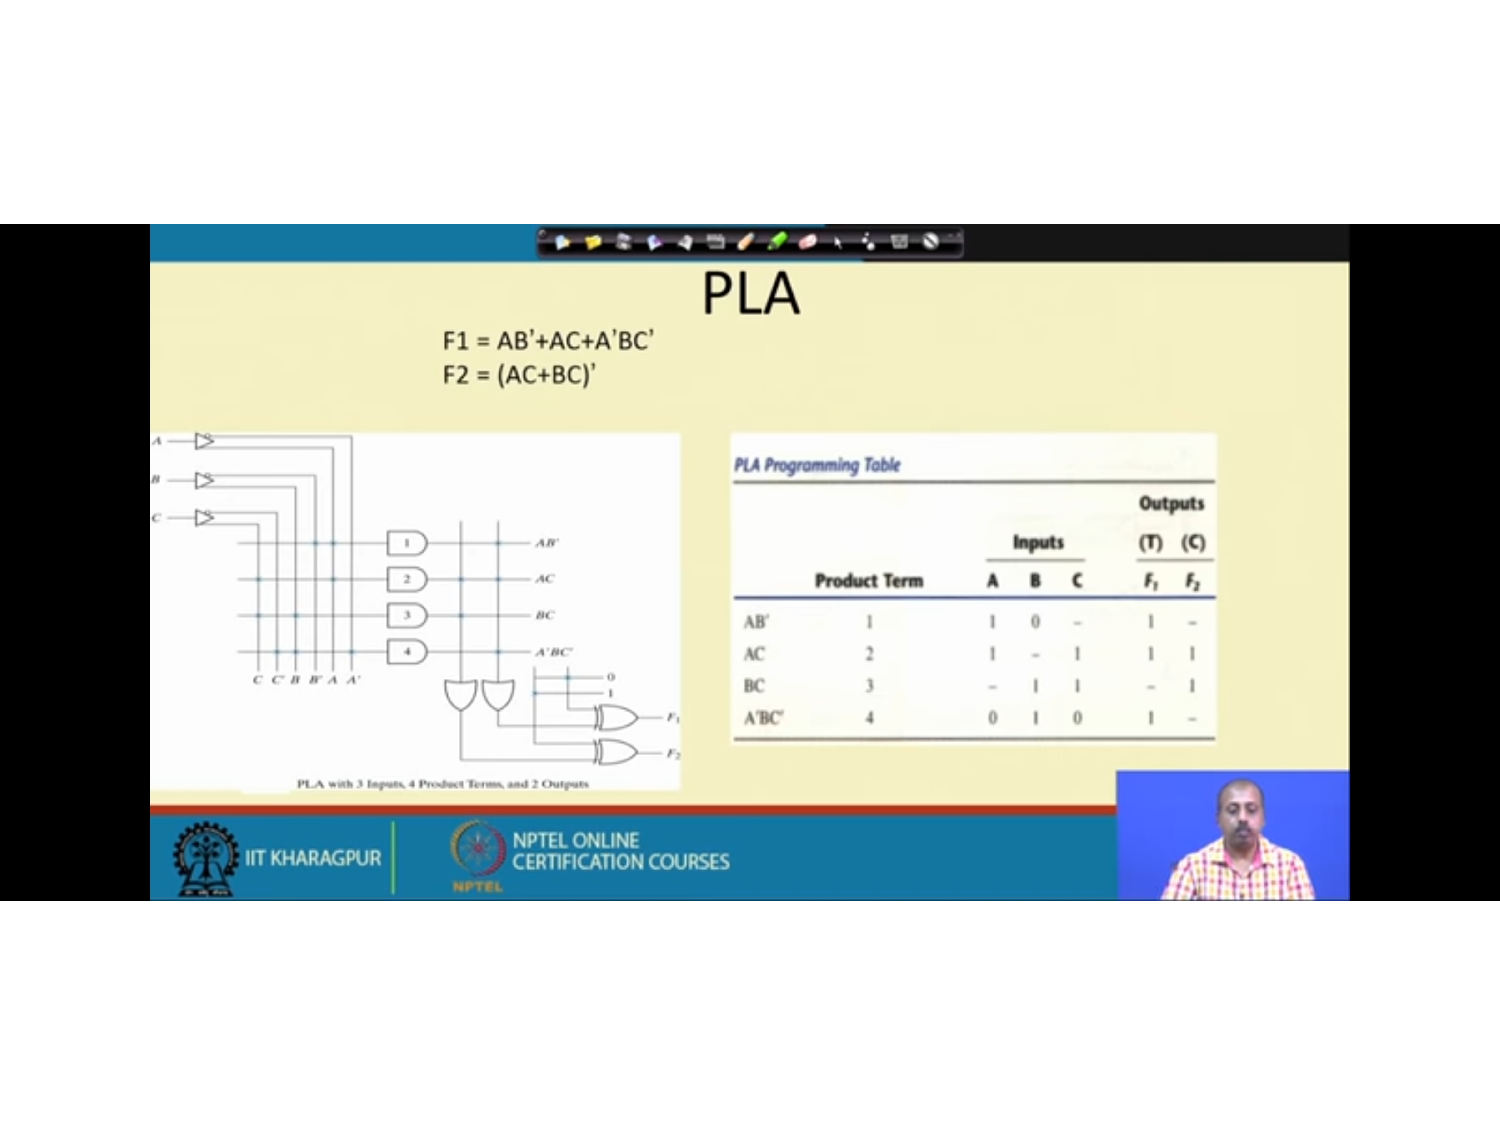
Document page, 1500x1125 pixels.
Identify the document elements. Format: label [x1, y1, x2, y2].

picture [0, 224, 1500, 901]
